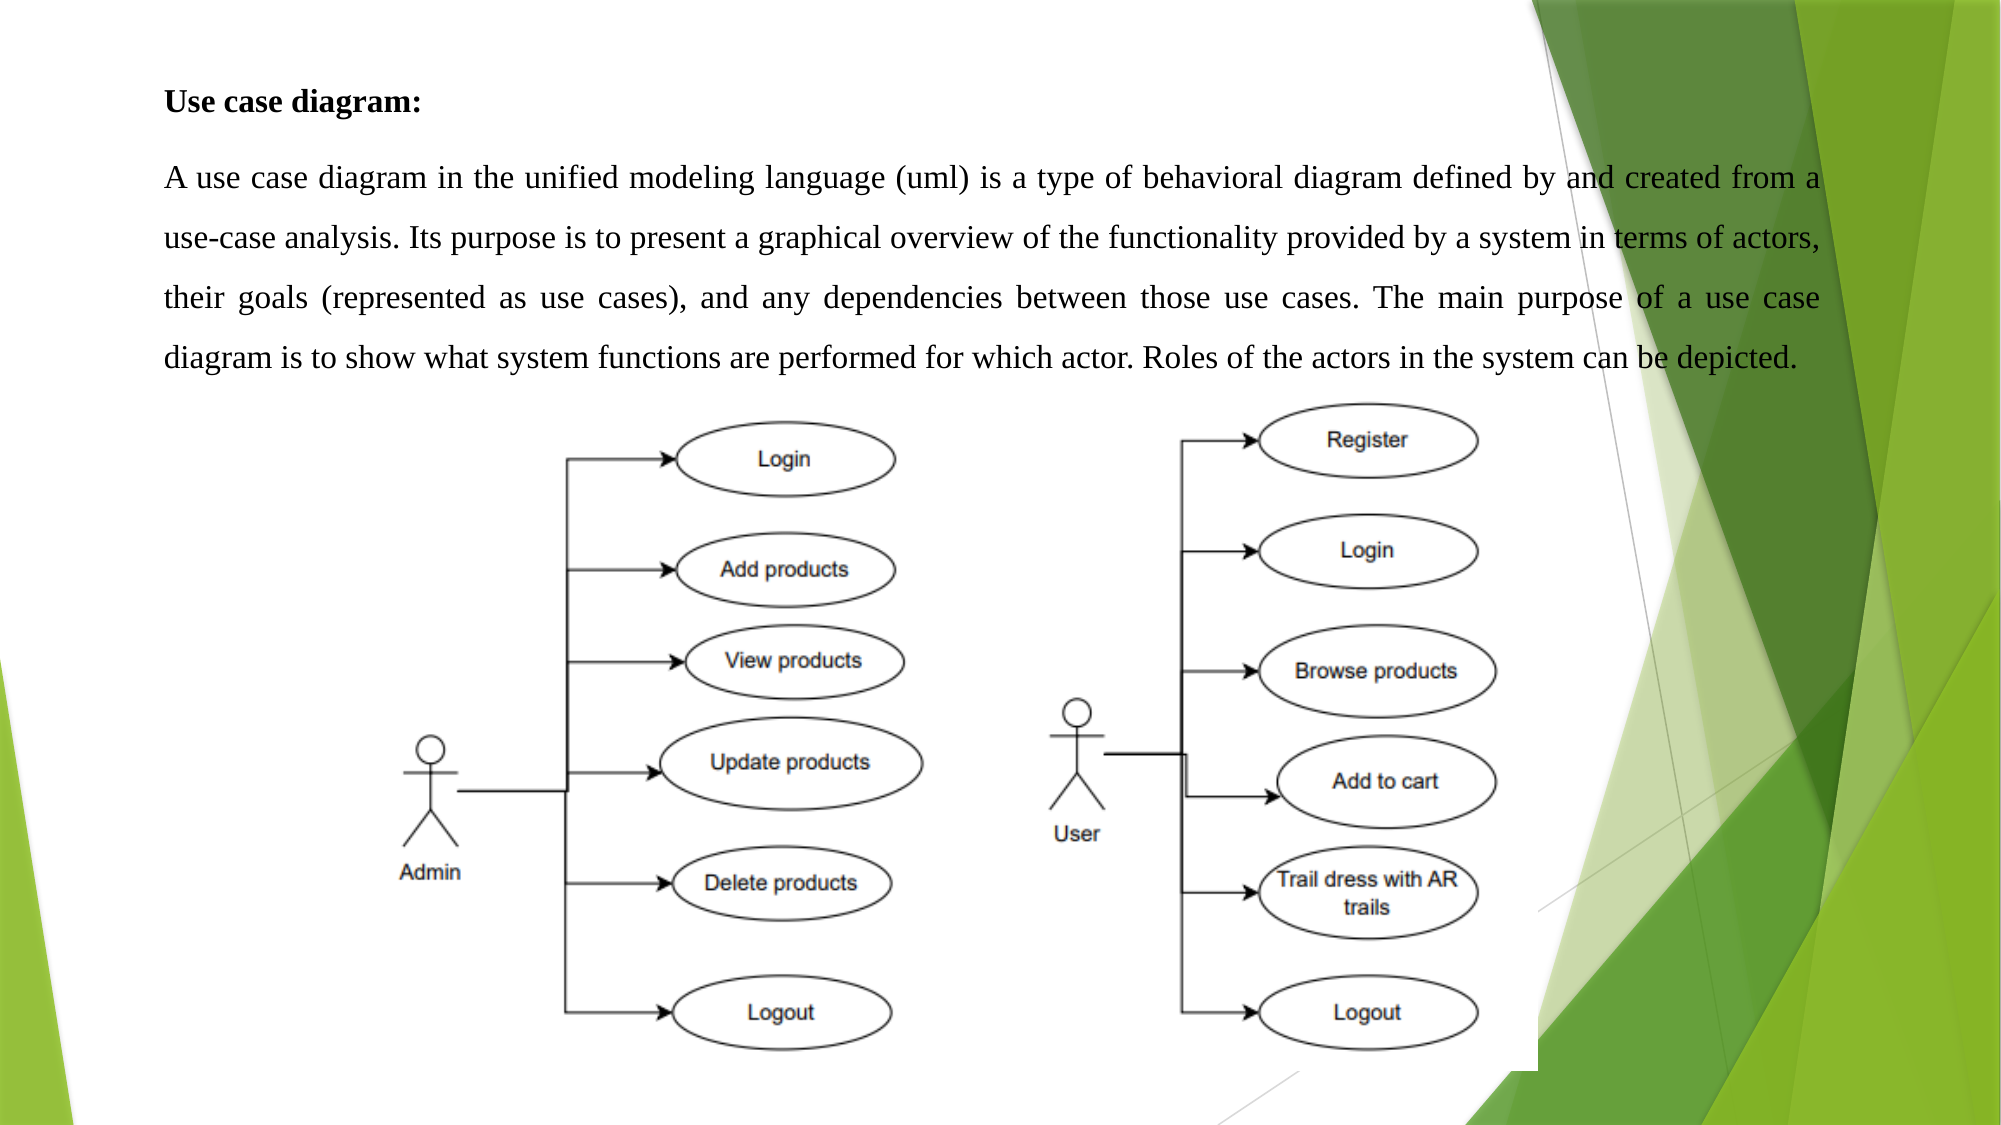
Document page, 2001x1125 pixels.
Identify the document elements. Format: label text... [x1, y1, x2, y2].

text_box Use case diagram: A use case diagram in the unified modeling language (uml) is a type of behavioral diagram defined by and created from a use-case analysis. Its purpose is to present a graphical overview of the functionality provided by a system in terms of actors, their goals (represented as use cases), and any dependencies between those use cases. The main purpose of a use case diagram is to show what system functions are performed for which actor. Roles of the actors in the system can be depicted. [148, 51, 1839, 503]
picture [345, 388, 1538, 1072]
